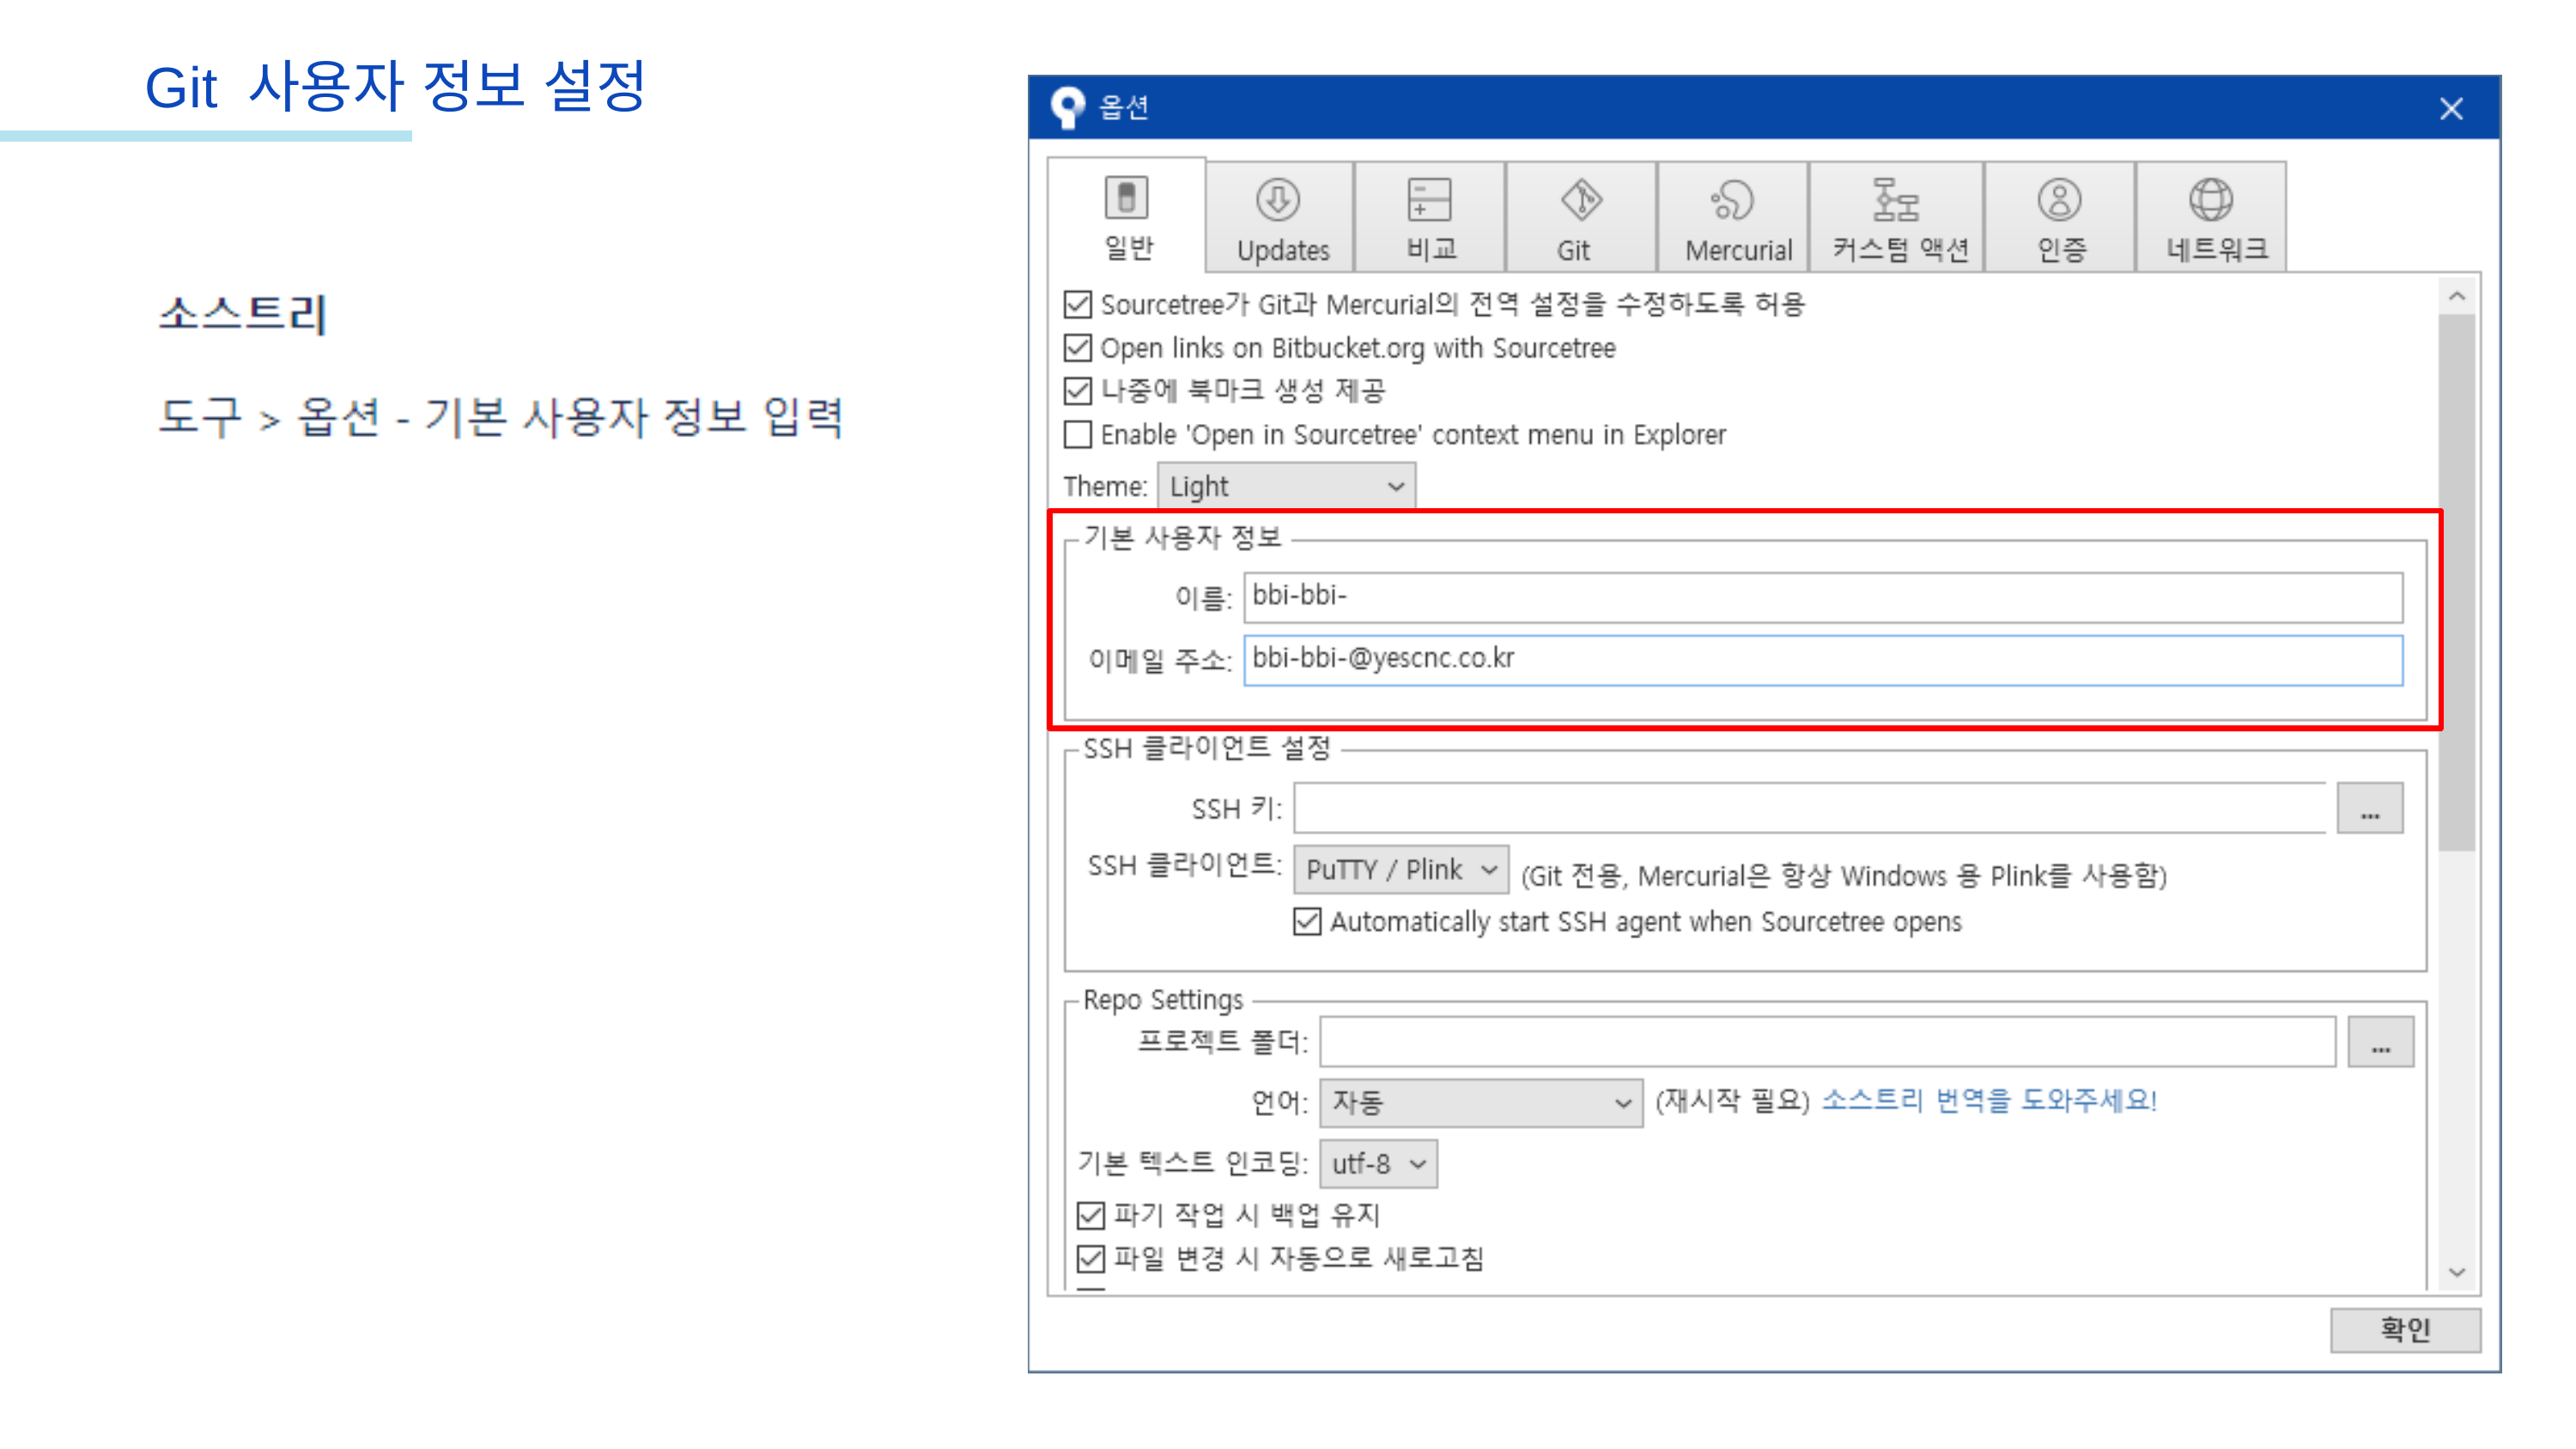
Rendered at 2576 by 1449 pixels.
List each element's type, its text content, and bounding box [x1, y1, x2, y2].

text_box Git 사용자 정보 설정 [144, 36, 1971, 119]
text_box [1028, 75, 2502, 1373]
text_box [0, 130, 412, 142]
picture [144, 265, 857, 470]
